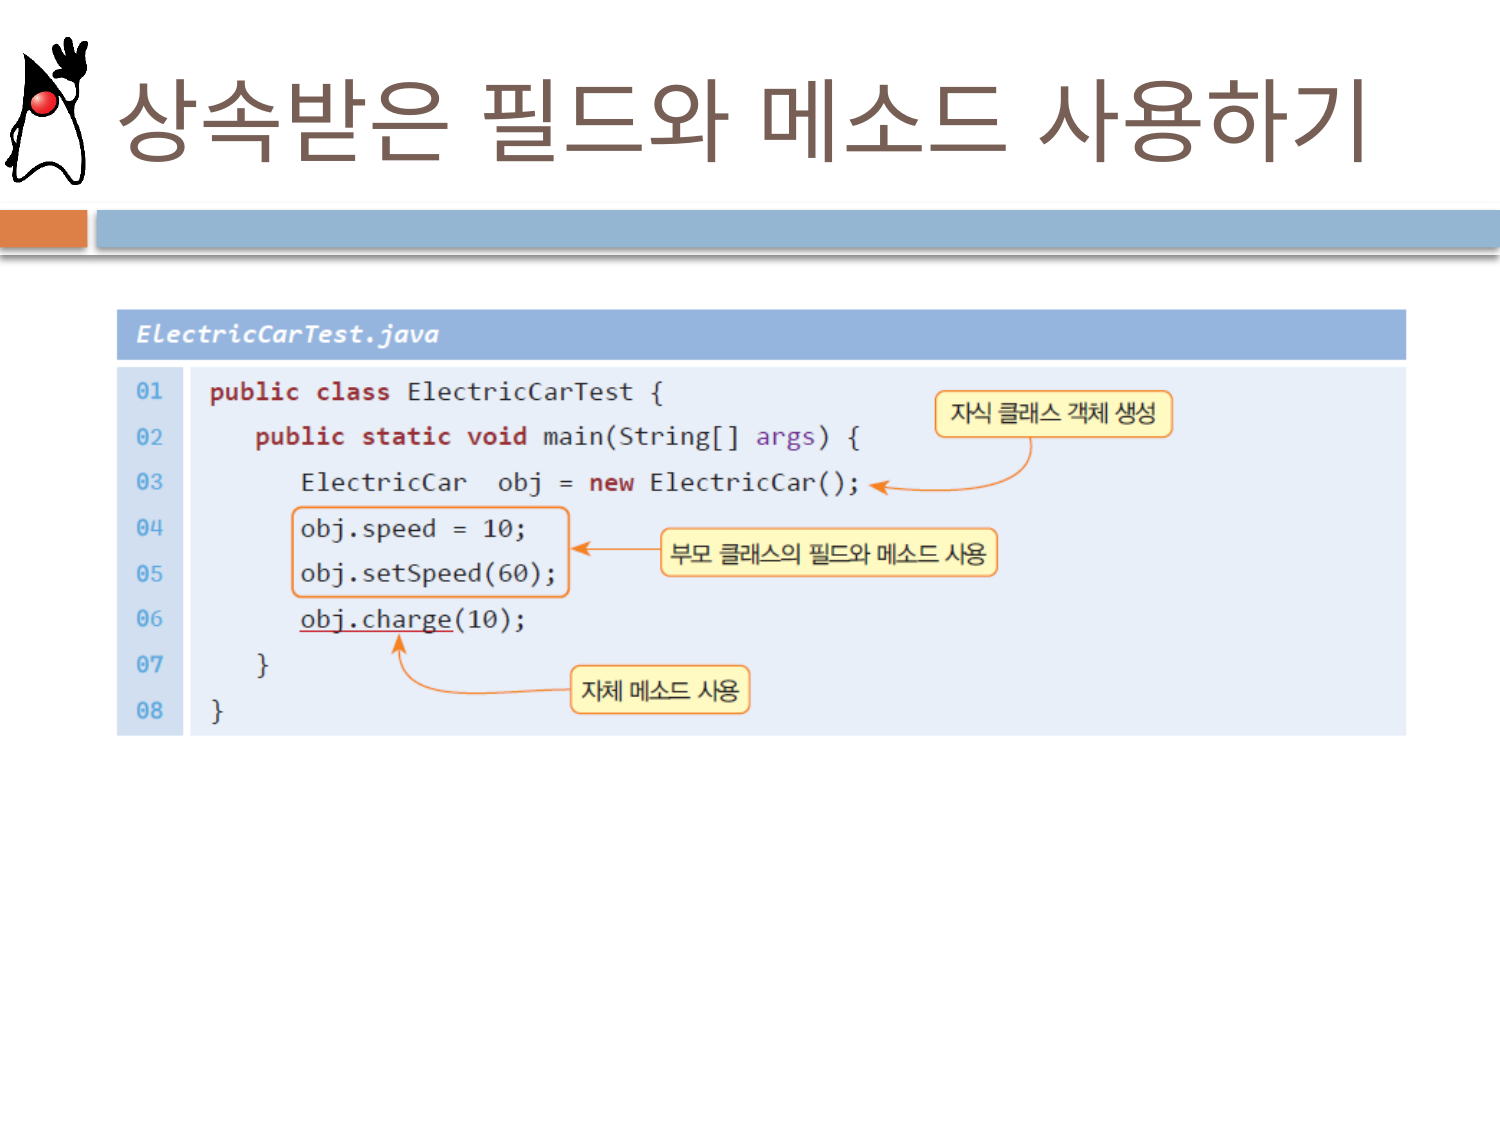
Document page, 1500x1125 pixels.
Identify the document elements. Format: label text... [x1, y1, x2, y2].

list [100, 291, 1439, 757]
title 상속받은 필드와 메소드 사용하기 [100, 37, 1438, 200]
picture [5, 37, 88, 185]
